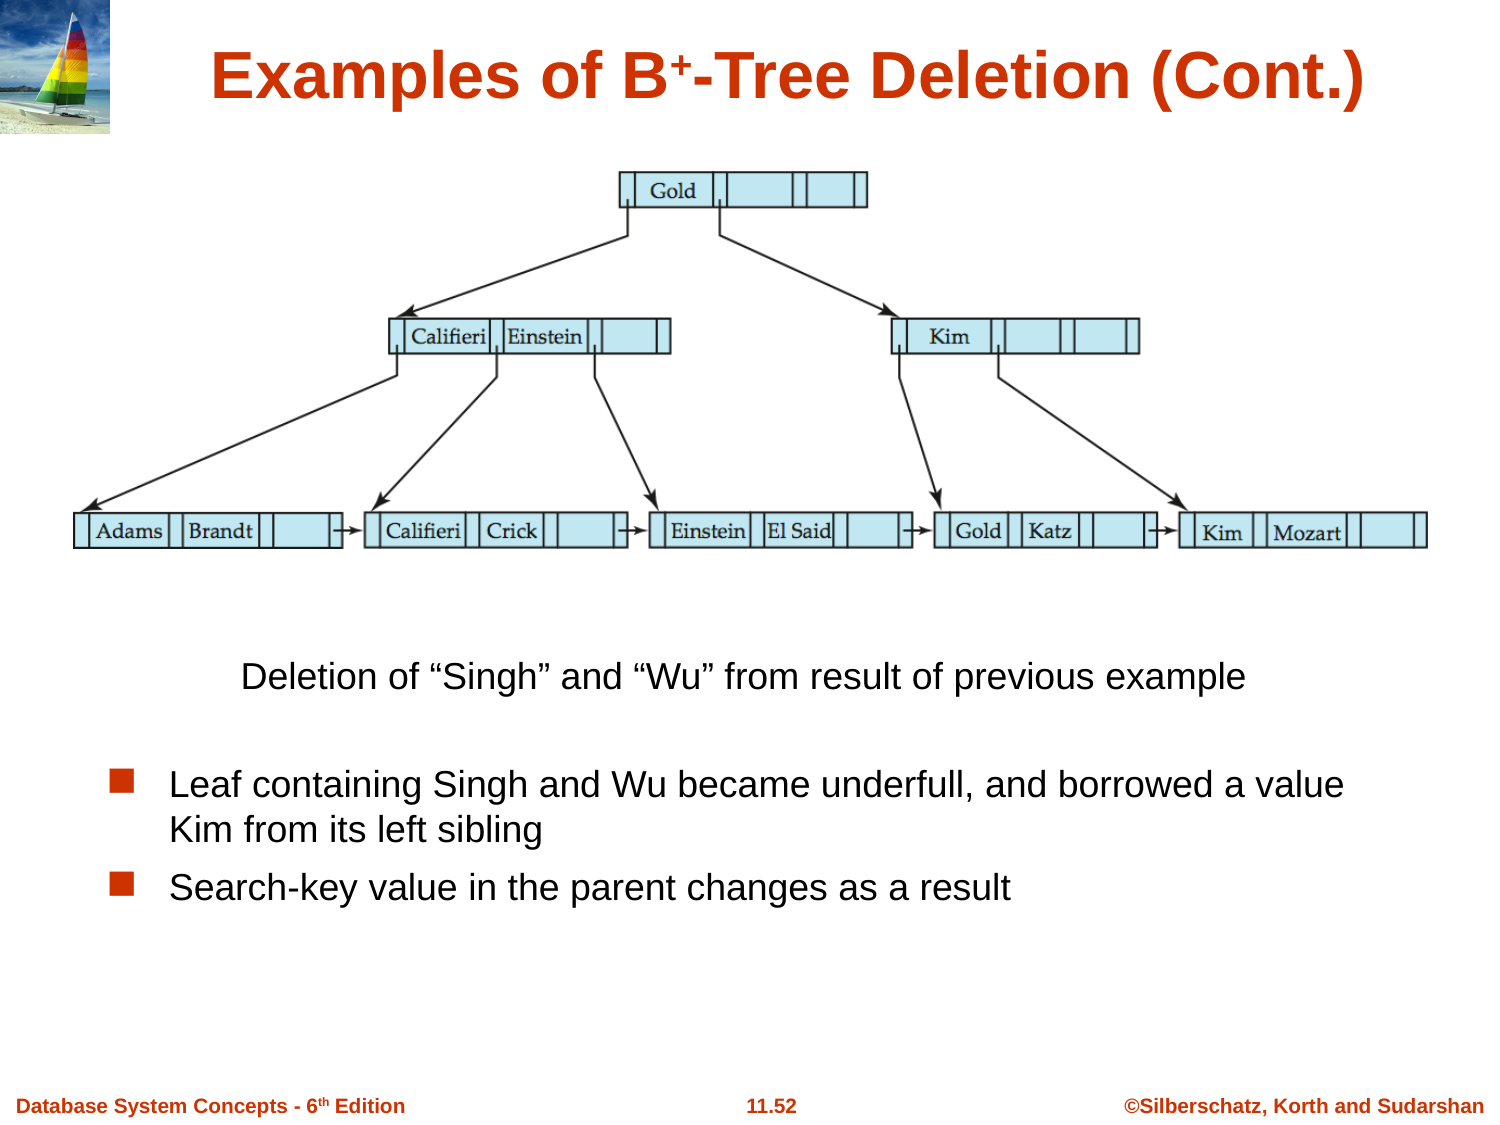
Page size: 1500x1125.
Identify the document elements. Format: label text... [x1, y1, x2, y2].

text_box Leaf containing Singh and Wu became underfull, and borrowed a value Kim from its left sibling Search-key value in the parent changes as a result [97, 752, 1386, 941]
title Examples of B+-Tree Deletion (Cont.) [125, 18, 1452, 120]
picture [73, 171, 1429, 549]
picture [0, 0, 110, 134]
text_box Deletion of “Singh” and “Wu” from result of previous example [197, 645, 1291, 705]
